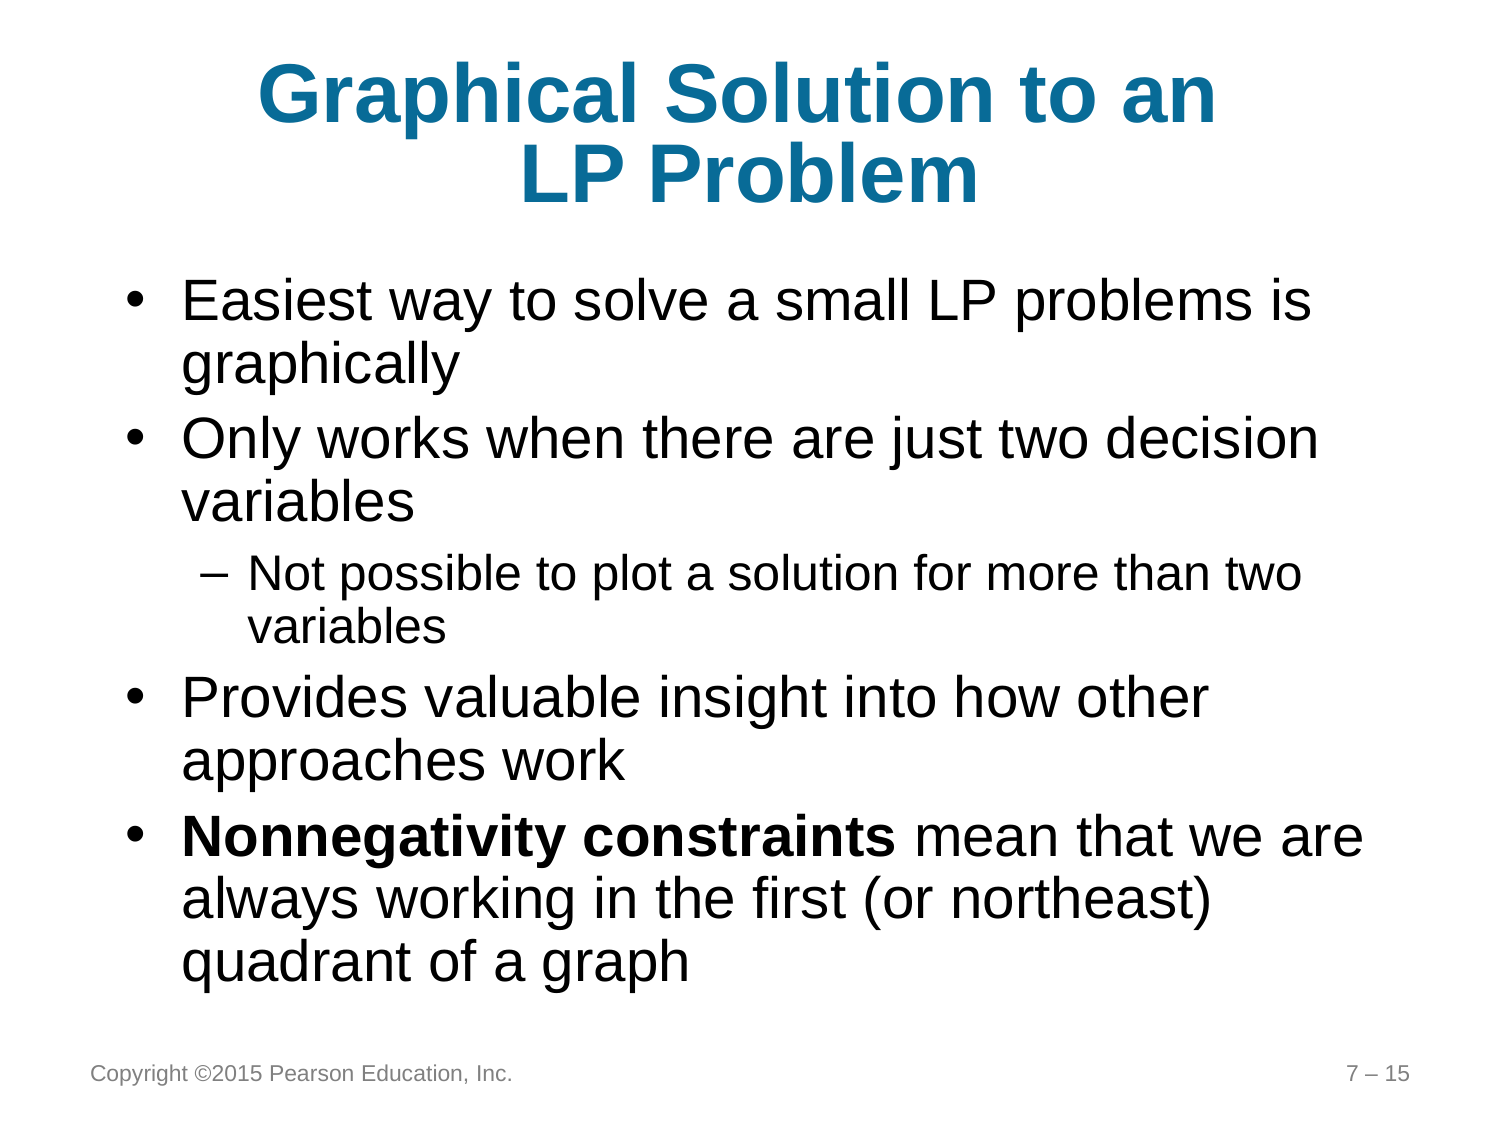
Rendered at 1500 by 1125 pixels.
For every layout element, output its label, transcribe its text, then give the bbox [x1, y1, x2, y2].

slide_number 7 – 15 [1074, 1042, 1425, 1103]
title Graphical Solution to an LP Problem [74, 44, 1426, 233]
list Easiest way to solve a small LP problems is graphically Only works when there are just two decision variables Not possible to plot a solution for more than two variables Provides valuable insight into how other approaches work Nonnegativity constraints mean that we are always working in the first (or northeast) quadrant of a graph [110, 262, 1394, 1042]
slide_number Copyright ©2015 Pearson Education, Inc. [75, 1042, 538, 1103]
